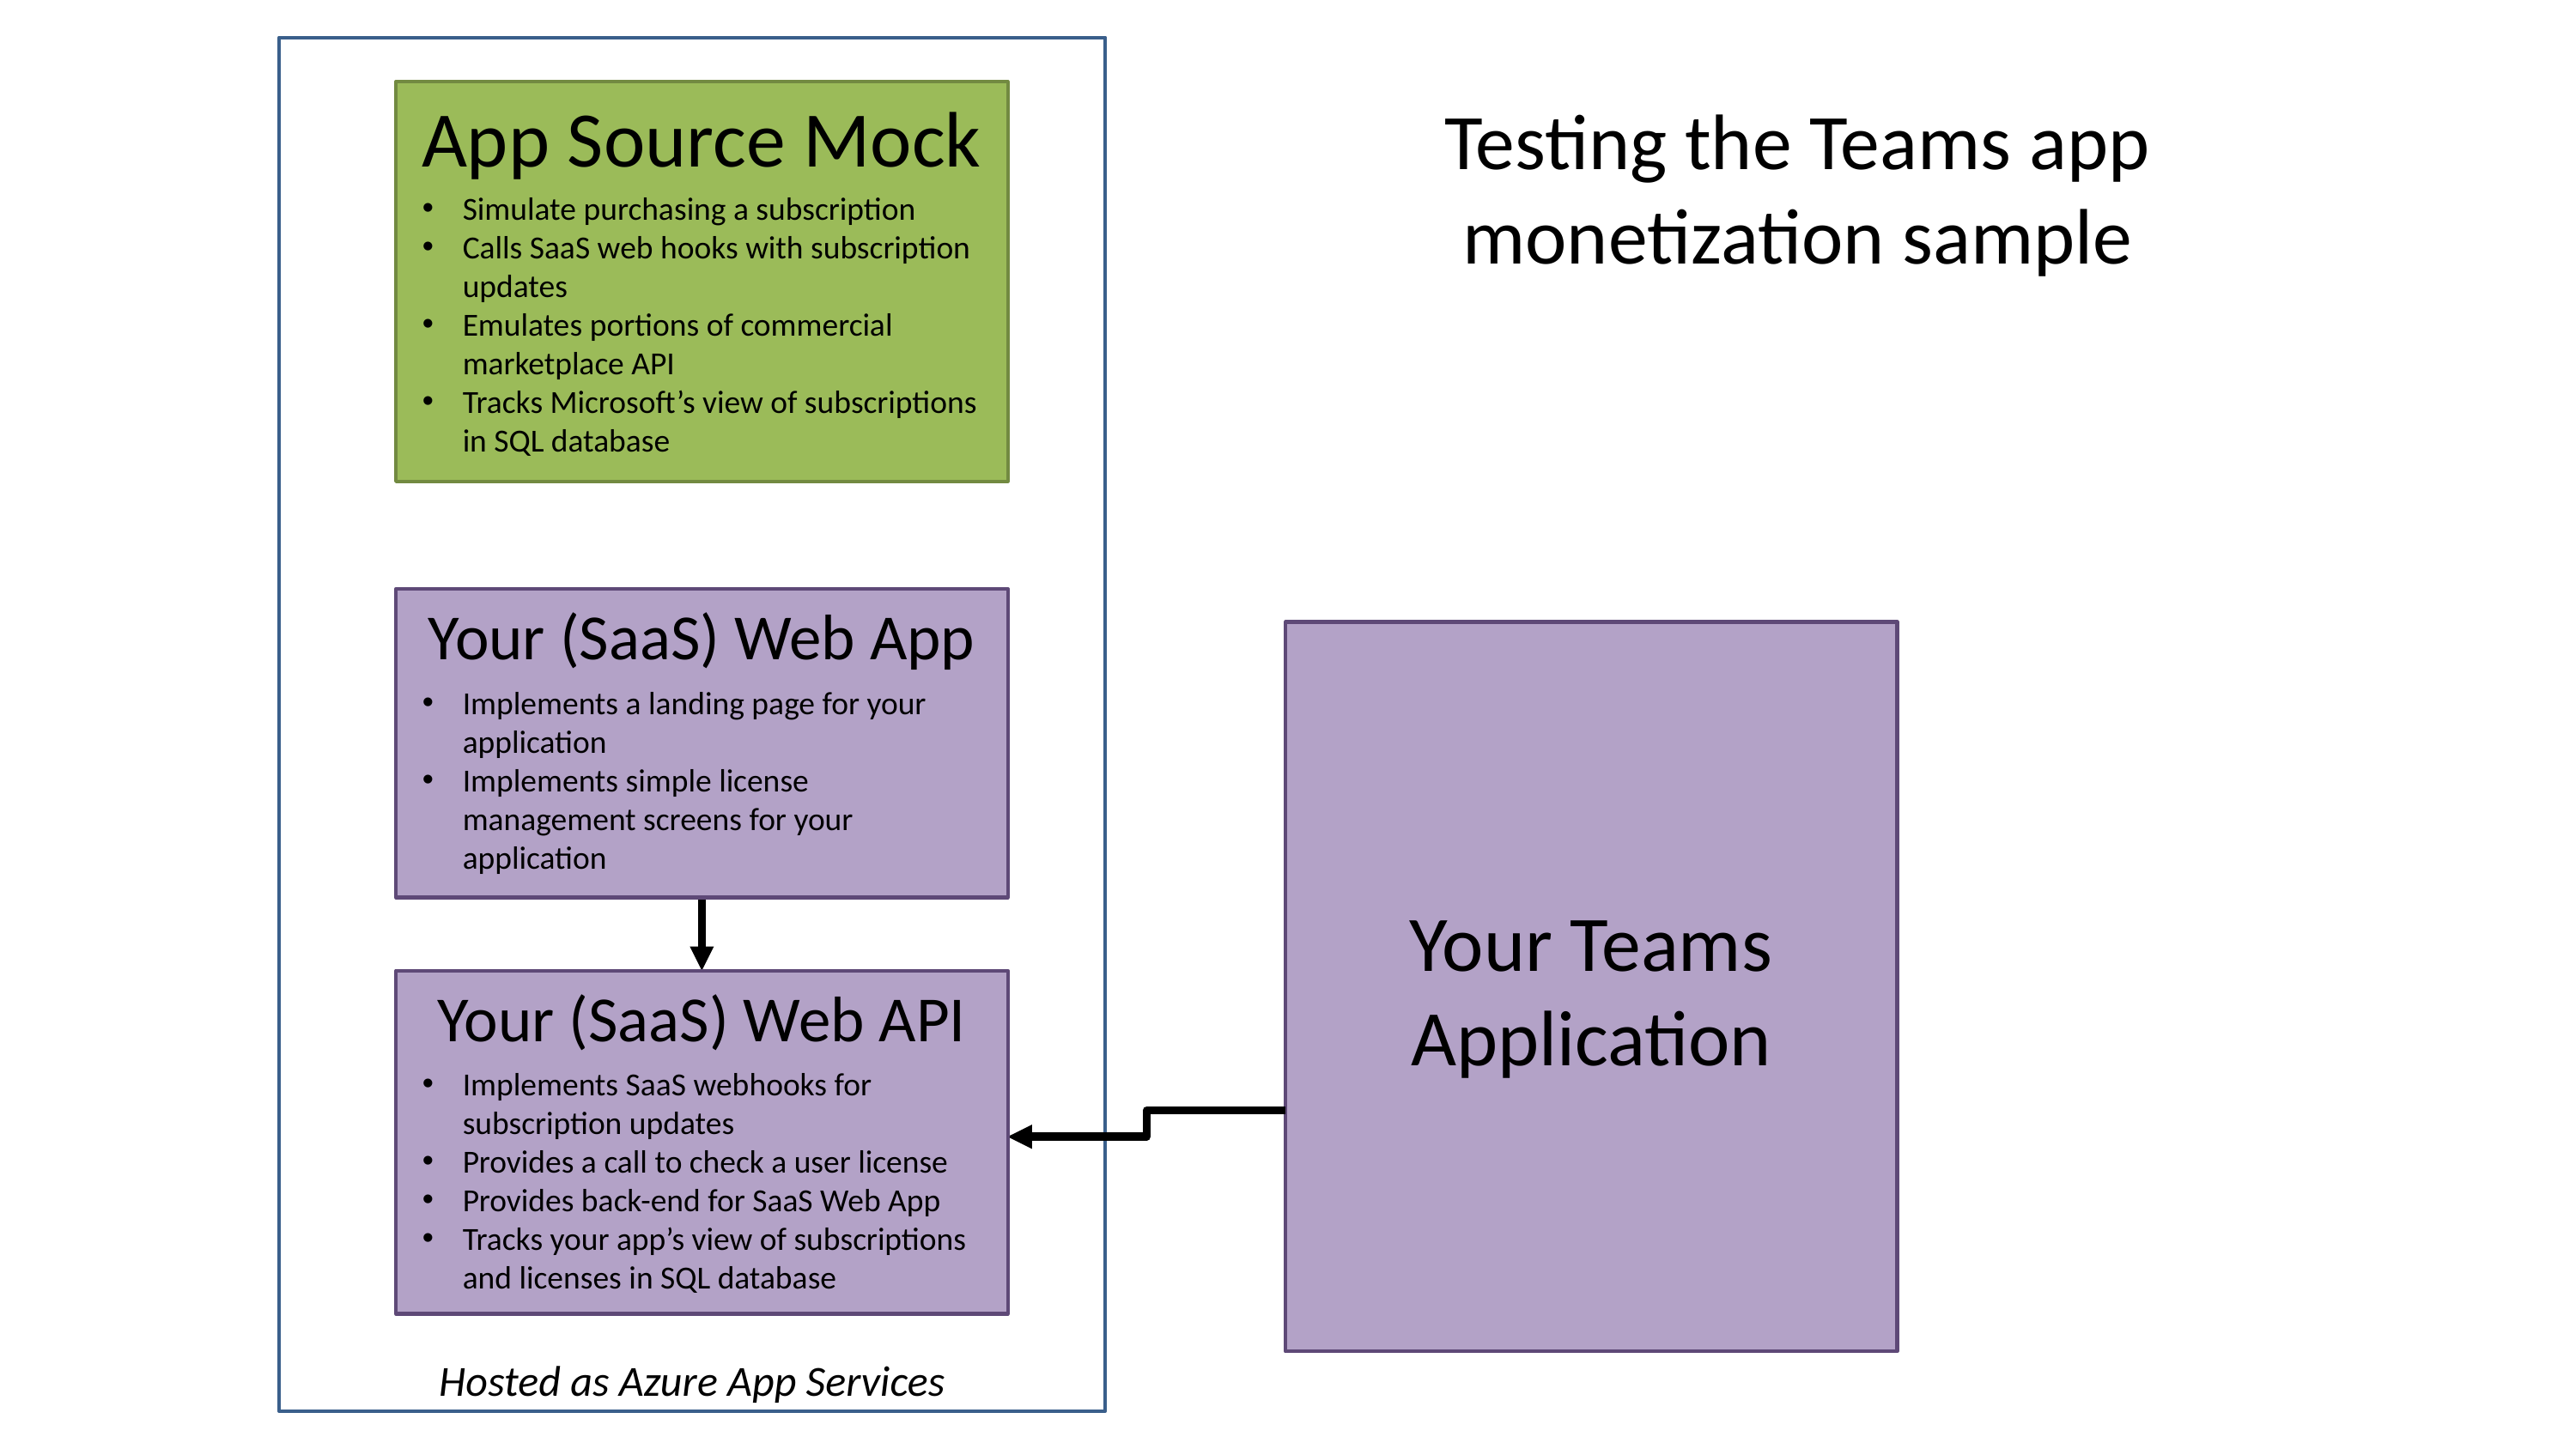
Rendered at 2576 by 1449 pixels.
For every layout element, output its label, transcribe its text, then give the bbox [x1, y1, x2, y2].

text_box Your (SaaS) Web API [394, 969, 1010, 1316]
text_box Implements a landing page for your application Implements simple license management screens for your application [410, 676, 994, 882]
text_box Hosted as Azure App Services [277, 36, 1107, 1413]
text_box Your Teams Application [1284, 620, 1899, 1353]
text_box App Source Mock [394, 80, 1010, 483]
text_box Implements SaaS webhooks for subscription updates Provides a call to check a user license Provides back-end for SaaS Web App Tracks your app’s view of subscriptions and licenses in SQL database [410, 1057, 994, 1302]
title Testing the Teams app monetization sample [1218, 82, 2378, 289]
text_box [1007, 1110, 1286, 1137]
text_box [665, 933, 739, 937]
text_box Your (SaaS) Web App [394, 587, 1010, 900]
text_box Simulate purchasing a subscription Calls SaaS web hooks with subscription updates Emulates portions of commercial marketplace API Tracks Microsoft’s view of subscriptions in SQL database [410, 181, 994, 465]
